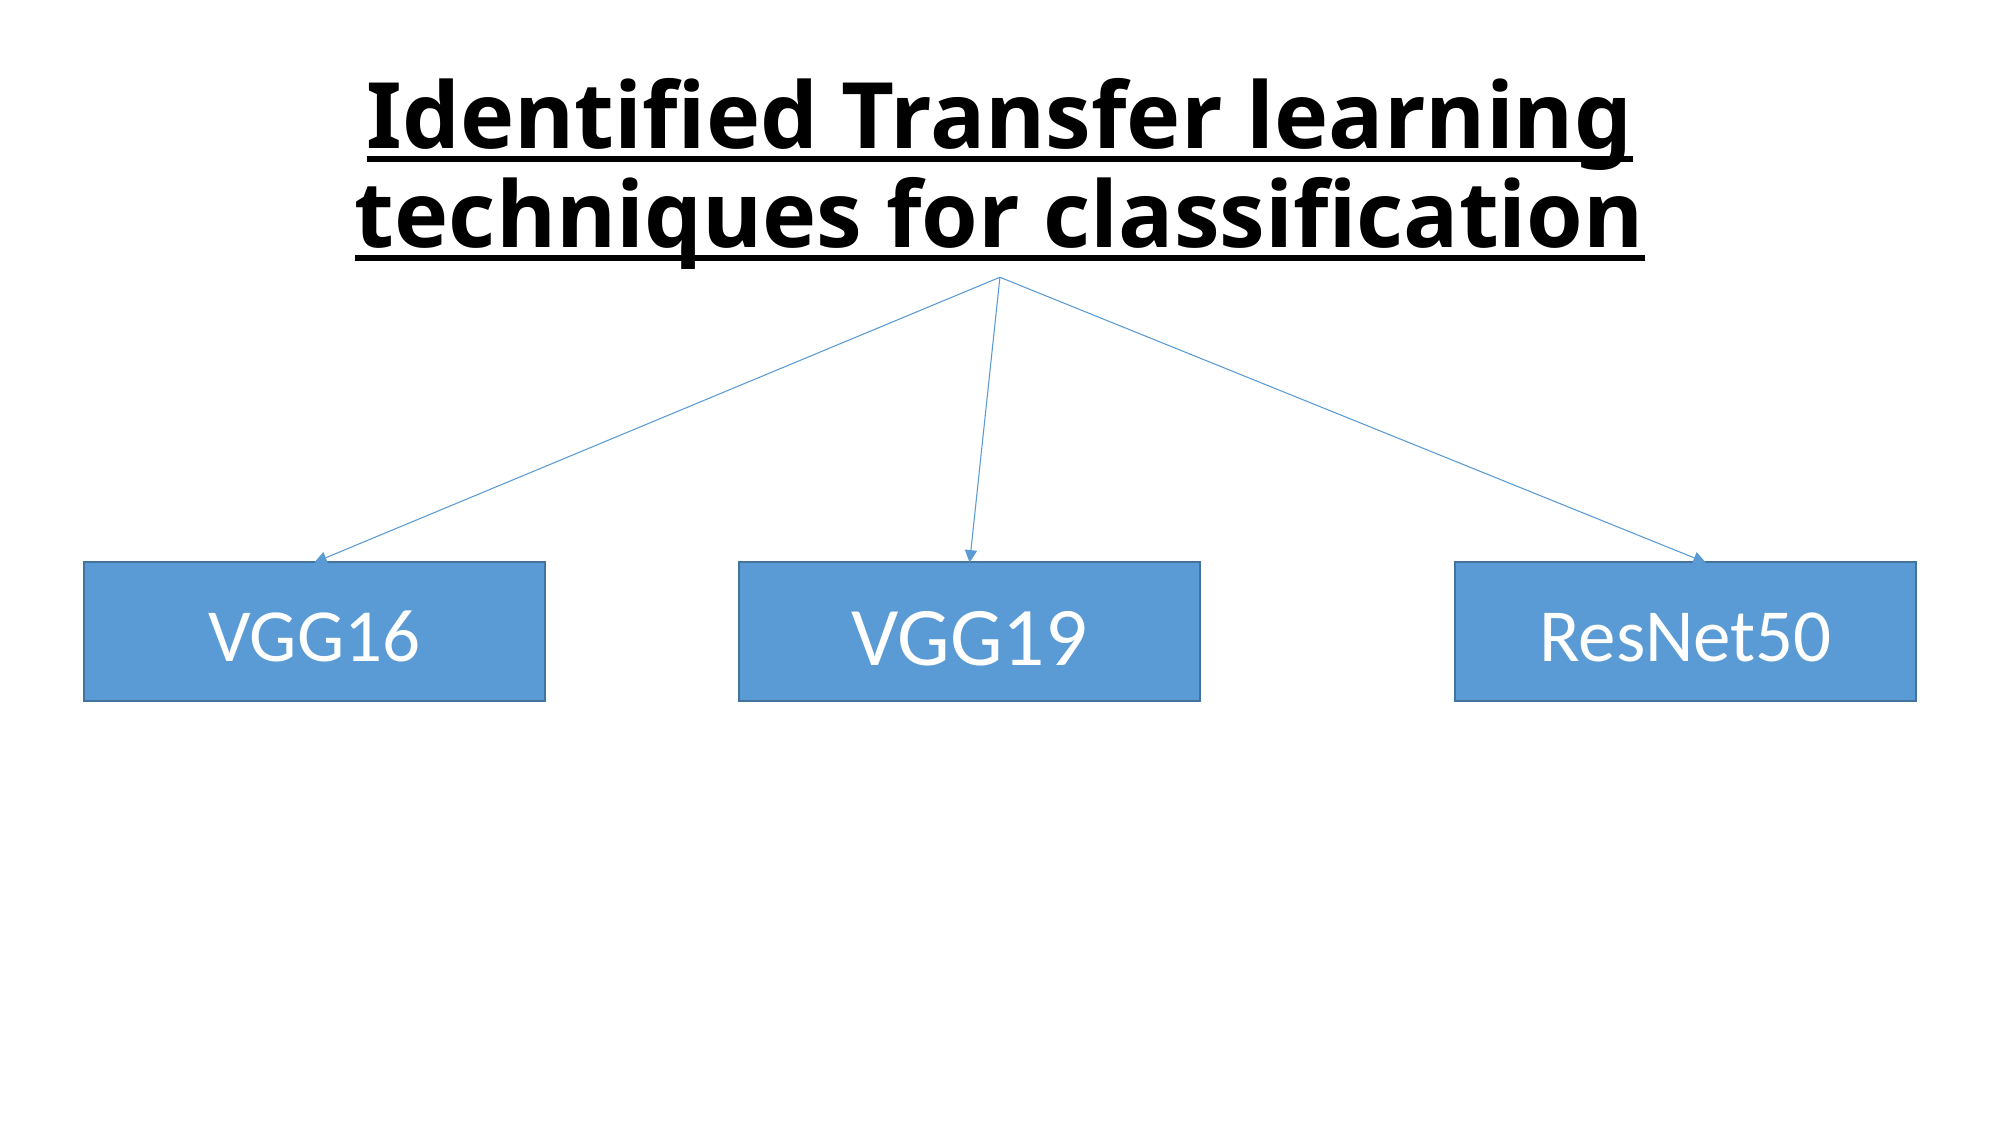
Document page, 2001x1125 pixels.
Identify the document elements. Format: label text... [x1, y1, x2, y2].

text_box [314, 277, 969, 563]
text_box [999, 277, 1706, 563]
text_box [969, 277, 999, 563]
title Identified Transfer learning techniques for classification [137, 59, 1863, 278]
text_box VGG16 [83, 561, 546, 702]
text_box ResNet50 [1454, 561, 1917, 702]
text_box VGG19 [738, 563, 1201, 702]
